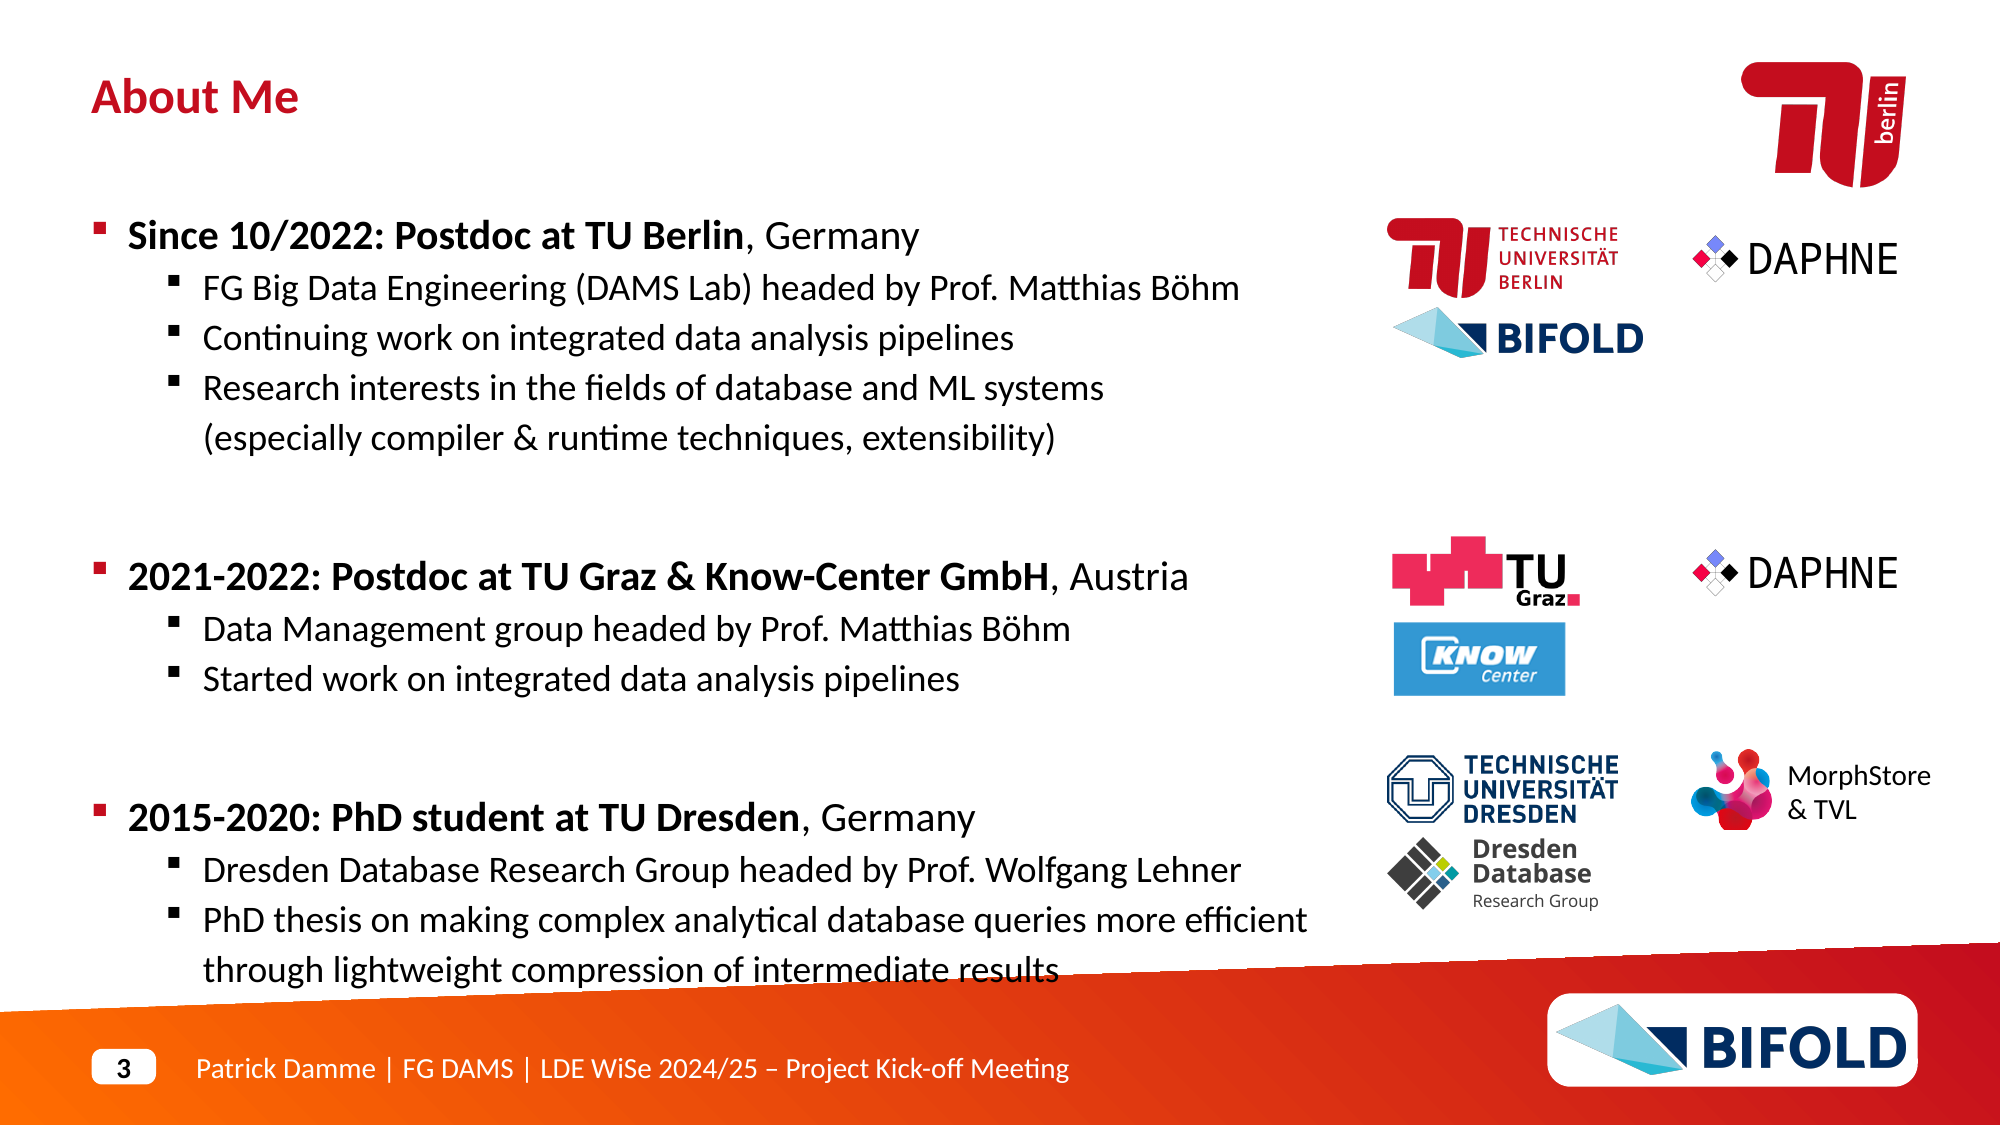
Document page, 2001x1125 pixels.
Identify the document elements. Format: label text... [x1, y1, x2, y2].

list Since 10/2022: Postdoc at TU Berlin, Germany FG Big Data Engineering (DAMS Lab) headed by Prof. Matthias Böhm Continuing work on integrated data analysis pipelines Research interests in the fields of database and ML systems (especially compiler & runtime techniques, extensibility) 2021-2022: Postdoc at TU Graz & Know-Center GmbH, Austria Data Management group headed by Prof. Matthias Böhm Started work on integrated data analysis pipelines 2015-2020: PhD student at TU Dresden, Germany Dresden Database Research Group headed by Prof. Wolfgang Lehner PhD thesis on making complex analytical database queries more efficient through lightweight compression of intermediate results [90, 208, 1908, 948]
picture [1691, 749, 1772, 830]
picture [1387, 755, 1618, 823]
picture [1691, 548, 1898, 597]
picture [1387, 524, 1582, 696]
text_box MorphStore & TVL [1772, 748, 1947, 834]
picture [1556, 1004, 1906, 1075]
picture [1387, 837, 1598, 911]
list About Me [91, 65, 1455, 183]
picture [1387, 218, 1618, 298]
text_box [1387, 299, 1652, 367]
picture [1691, 234, 1898, 283]
picture [1741, 62, 1906, 188]
